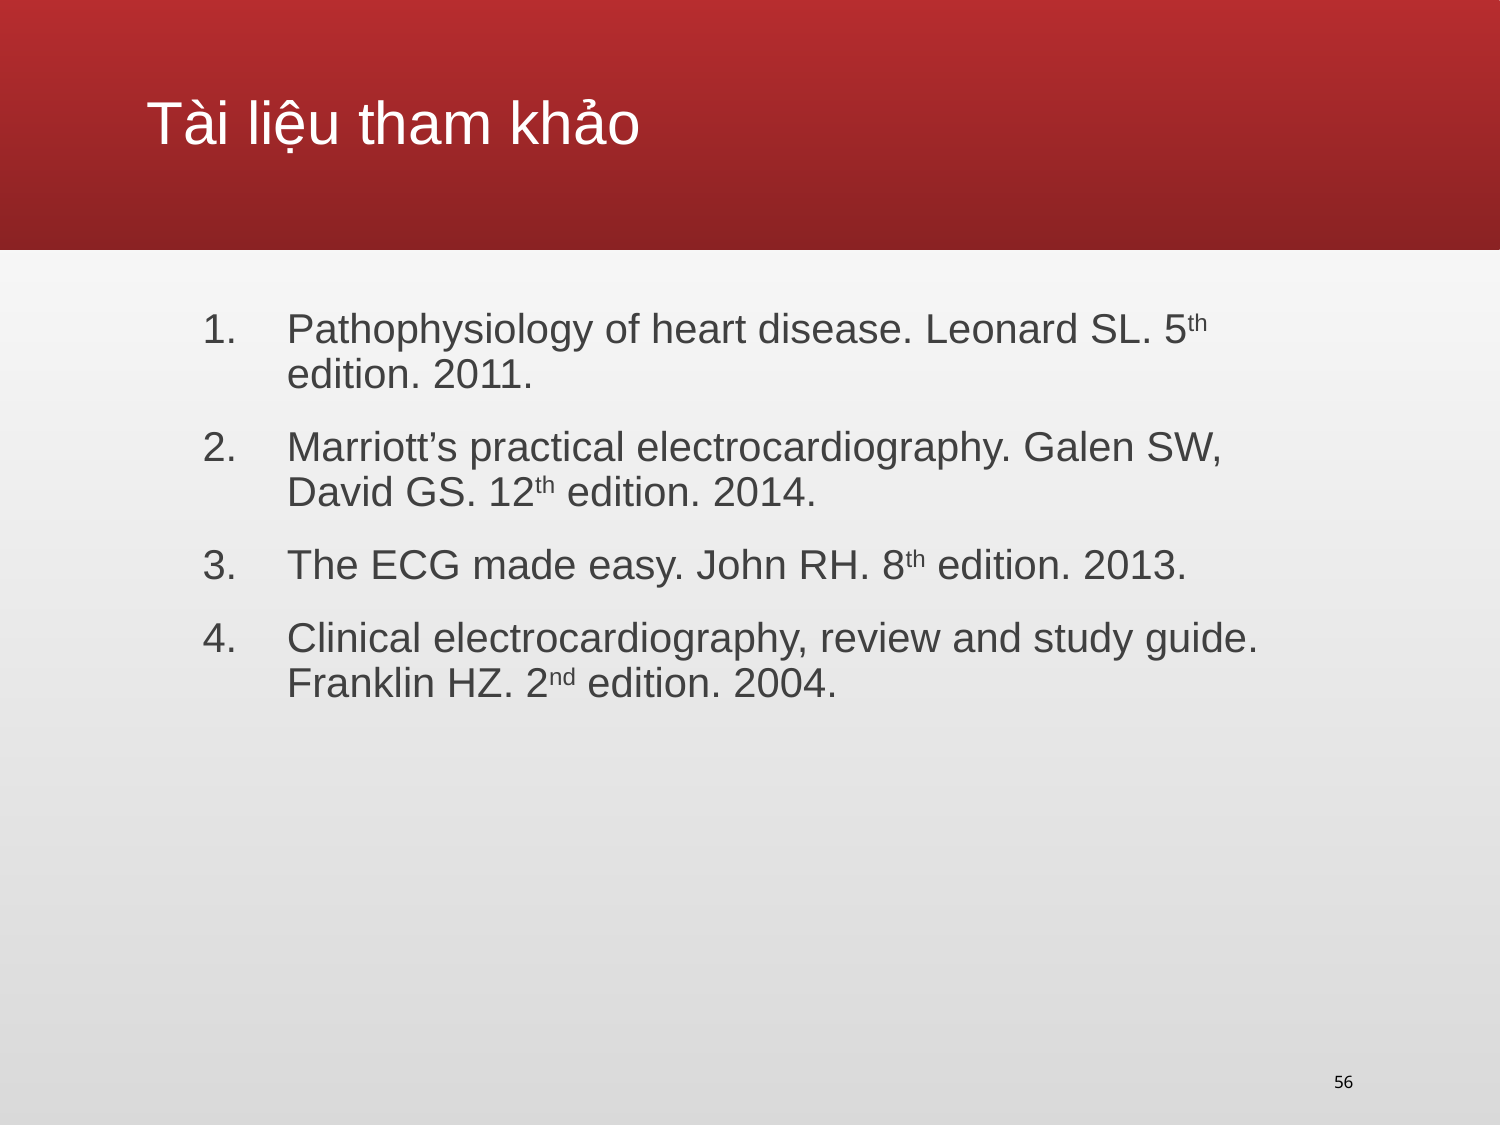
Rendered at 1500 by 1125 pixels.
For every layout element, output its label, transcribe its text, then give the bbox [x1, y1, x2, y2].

list Pathophysiology of heart disease. Leonard SL. 5th edition. 2011. Marriott’s practical electrocardiography. Galen SW, David GS. 12th edition. 2014. The ECG made easy. John RH. 8th edition. 2013. Clinical electrocardiography, review and study guide. Franklin HZ. 2nd edition. 2004. [187, 299, 1313, 1050]
title Tài liệu tham khảo [131, 16, 1369, 234]
slide_number 56 [1265, 1063, 1369, 1103]
